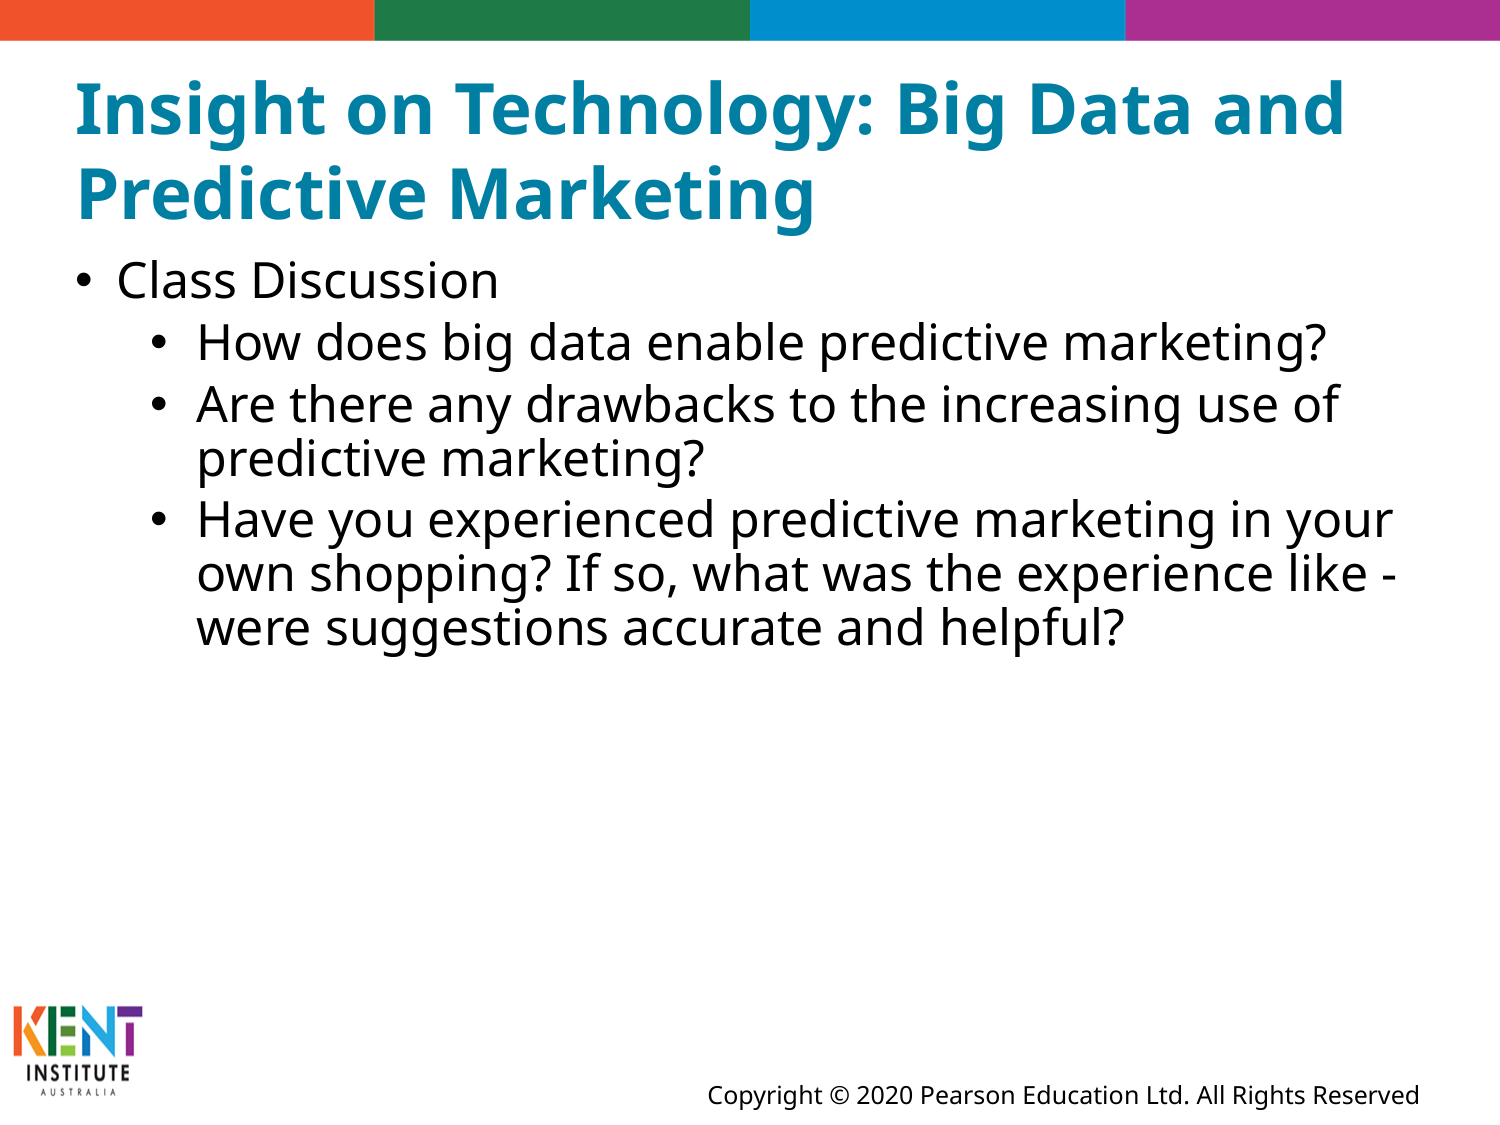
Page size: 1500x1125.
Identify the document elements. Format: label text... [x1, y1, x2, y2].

title Insight on Technology: Big Data and Predictive Marketing [75, 53, 1425, 234]
picture [0, 988, 156, 1114]
picture [1125, 0, 1500, 41]
picture [0, 0, 749, 41]
list Class Discussion How does big data enable predictive marketing? Are there any drawbacks to the increasing use of predictive marketing? Have you experienced predictive marketing in your own shopping? If so, what was the experience like - were suggestions accurate and helpful? [75, 255, 1425, 983]
